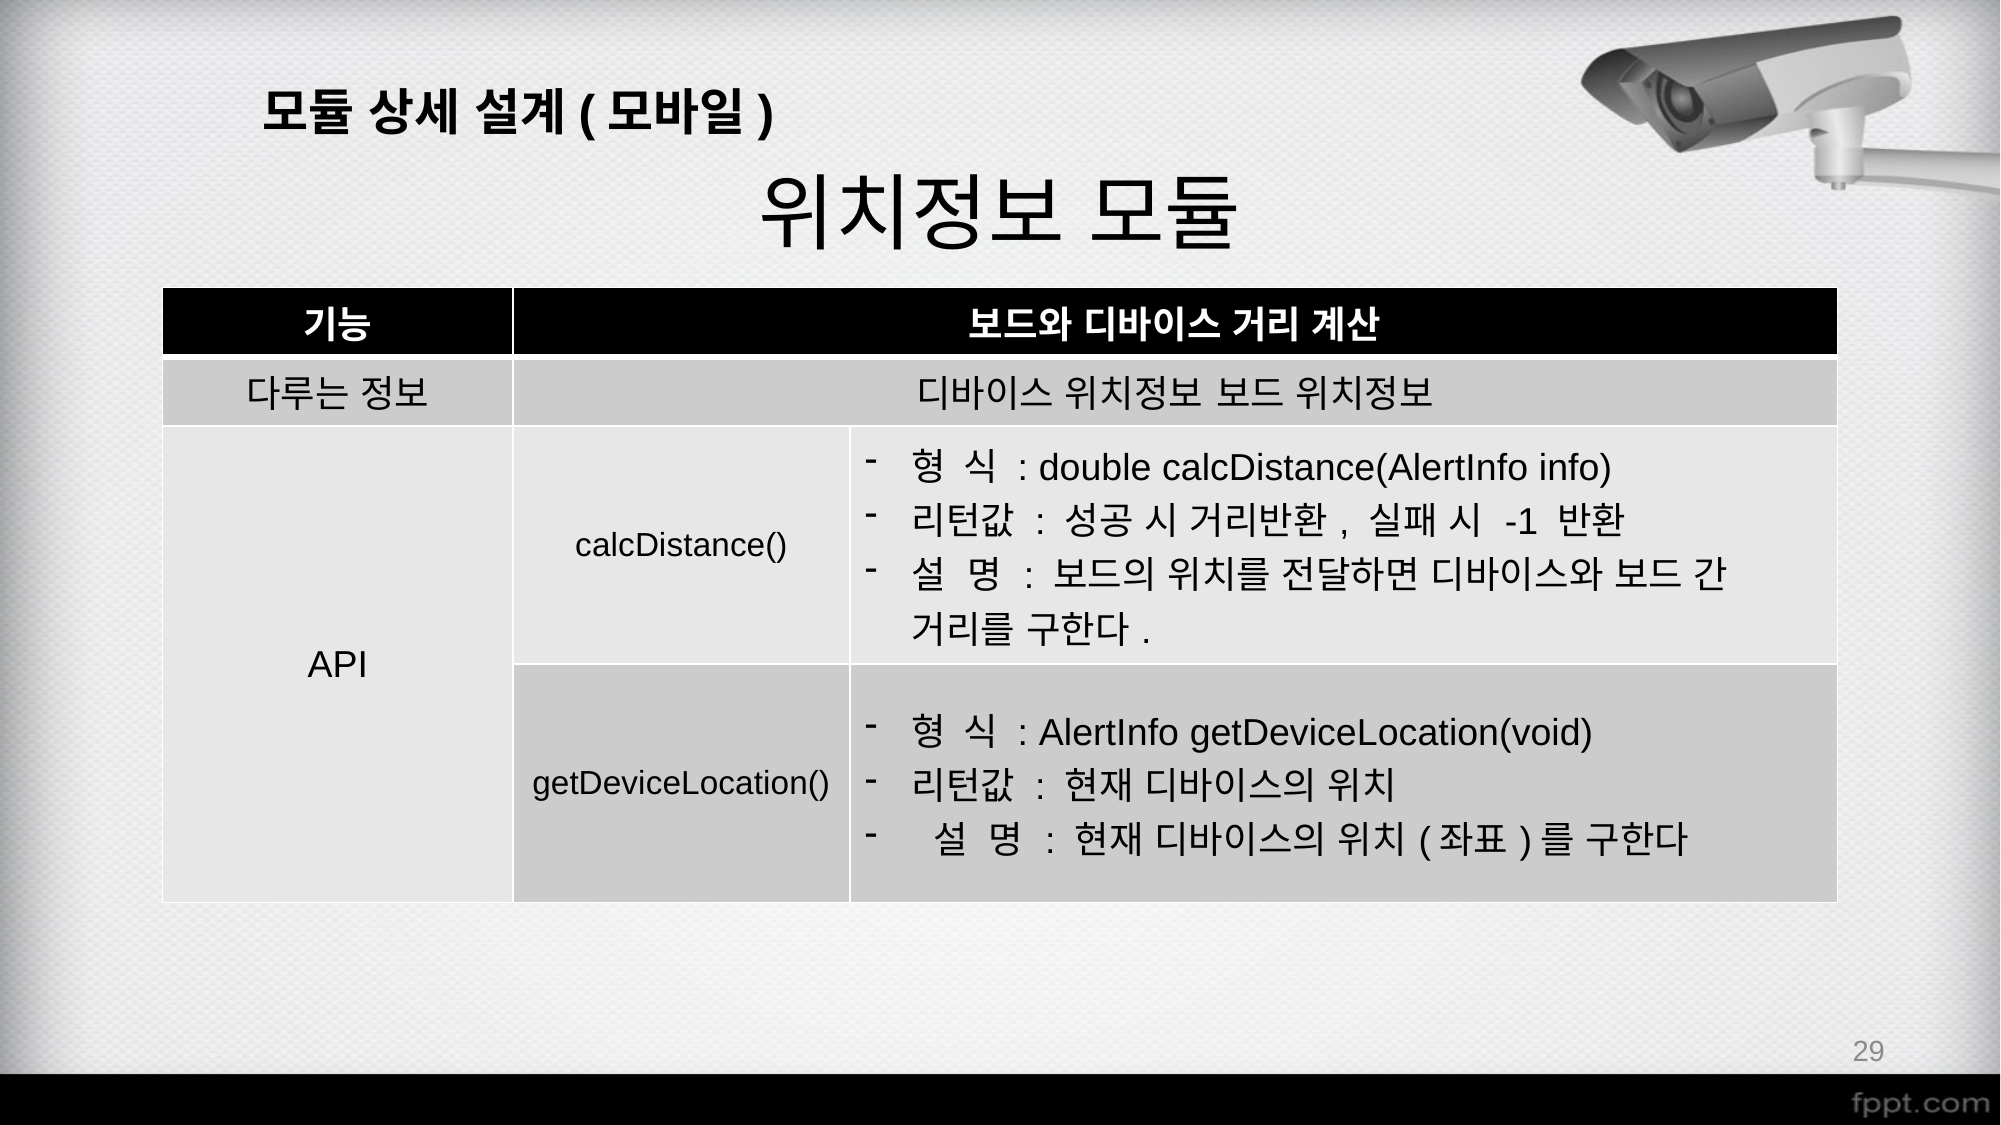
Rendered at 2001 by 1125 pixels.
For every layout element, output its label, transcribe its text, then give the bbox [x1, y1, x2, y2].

text_box 위치정보 모듈 [324, 115, 1675, 287]
table_header 기능 [163, 288, 512, 354]
slide_number 29 [1433, 1024, 1900, 1103]
table_cell 형 식 : AlertInfo getDeviceLocation(void) 리턴값 : 현재 디바이스의 위치 설 명 : 현재 디바이스의 위치(좌표)를 구한다 [851, 665, 1837, 902]
text_box 모듈 상세 설계(모바일) [247, 73, 813, 148]
table_cell getDeviceLocation() [514, 665, 849, 902]
picture [0, 0, 2001, 1125]
table_cell API [163, 427, 512, 902]
table_cell 다루는 정보 [163, 360, 512, 425]
table_cell calcDistance() [514, 427, 849, 663]
table_cell 형 식 : double calcDistance(AlertInfo info) 리턴값 : 성공 시 거리반환, 실패 시 -1 반환 설 명 : 보드의 위치를 전달하면 디바이스와 보드 간 거리를 구한다. [851, 427, 1837, 663]
table_cell 디바이스 위치정보 보드 위치정보 [514, 360, 1837, 425]
table_header 보드와 디바이스 거리 계산 [514, 288, 1837, 354]
